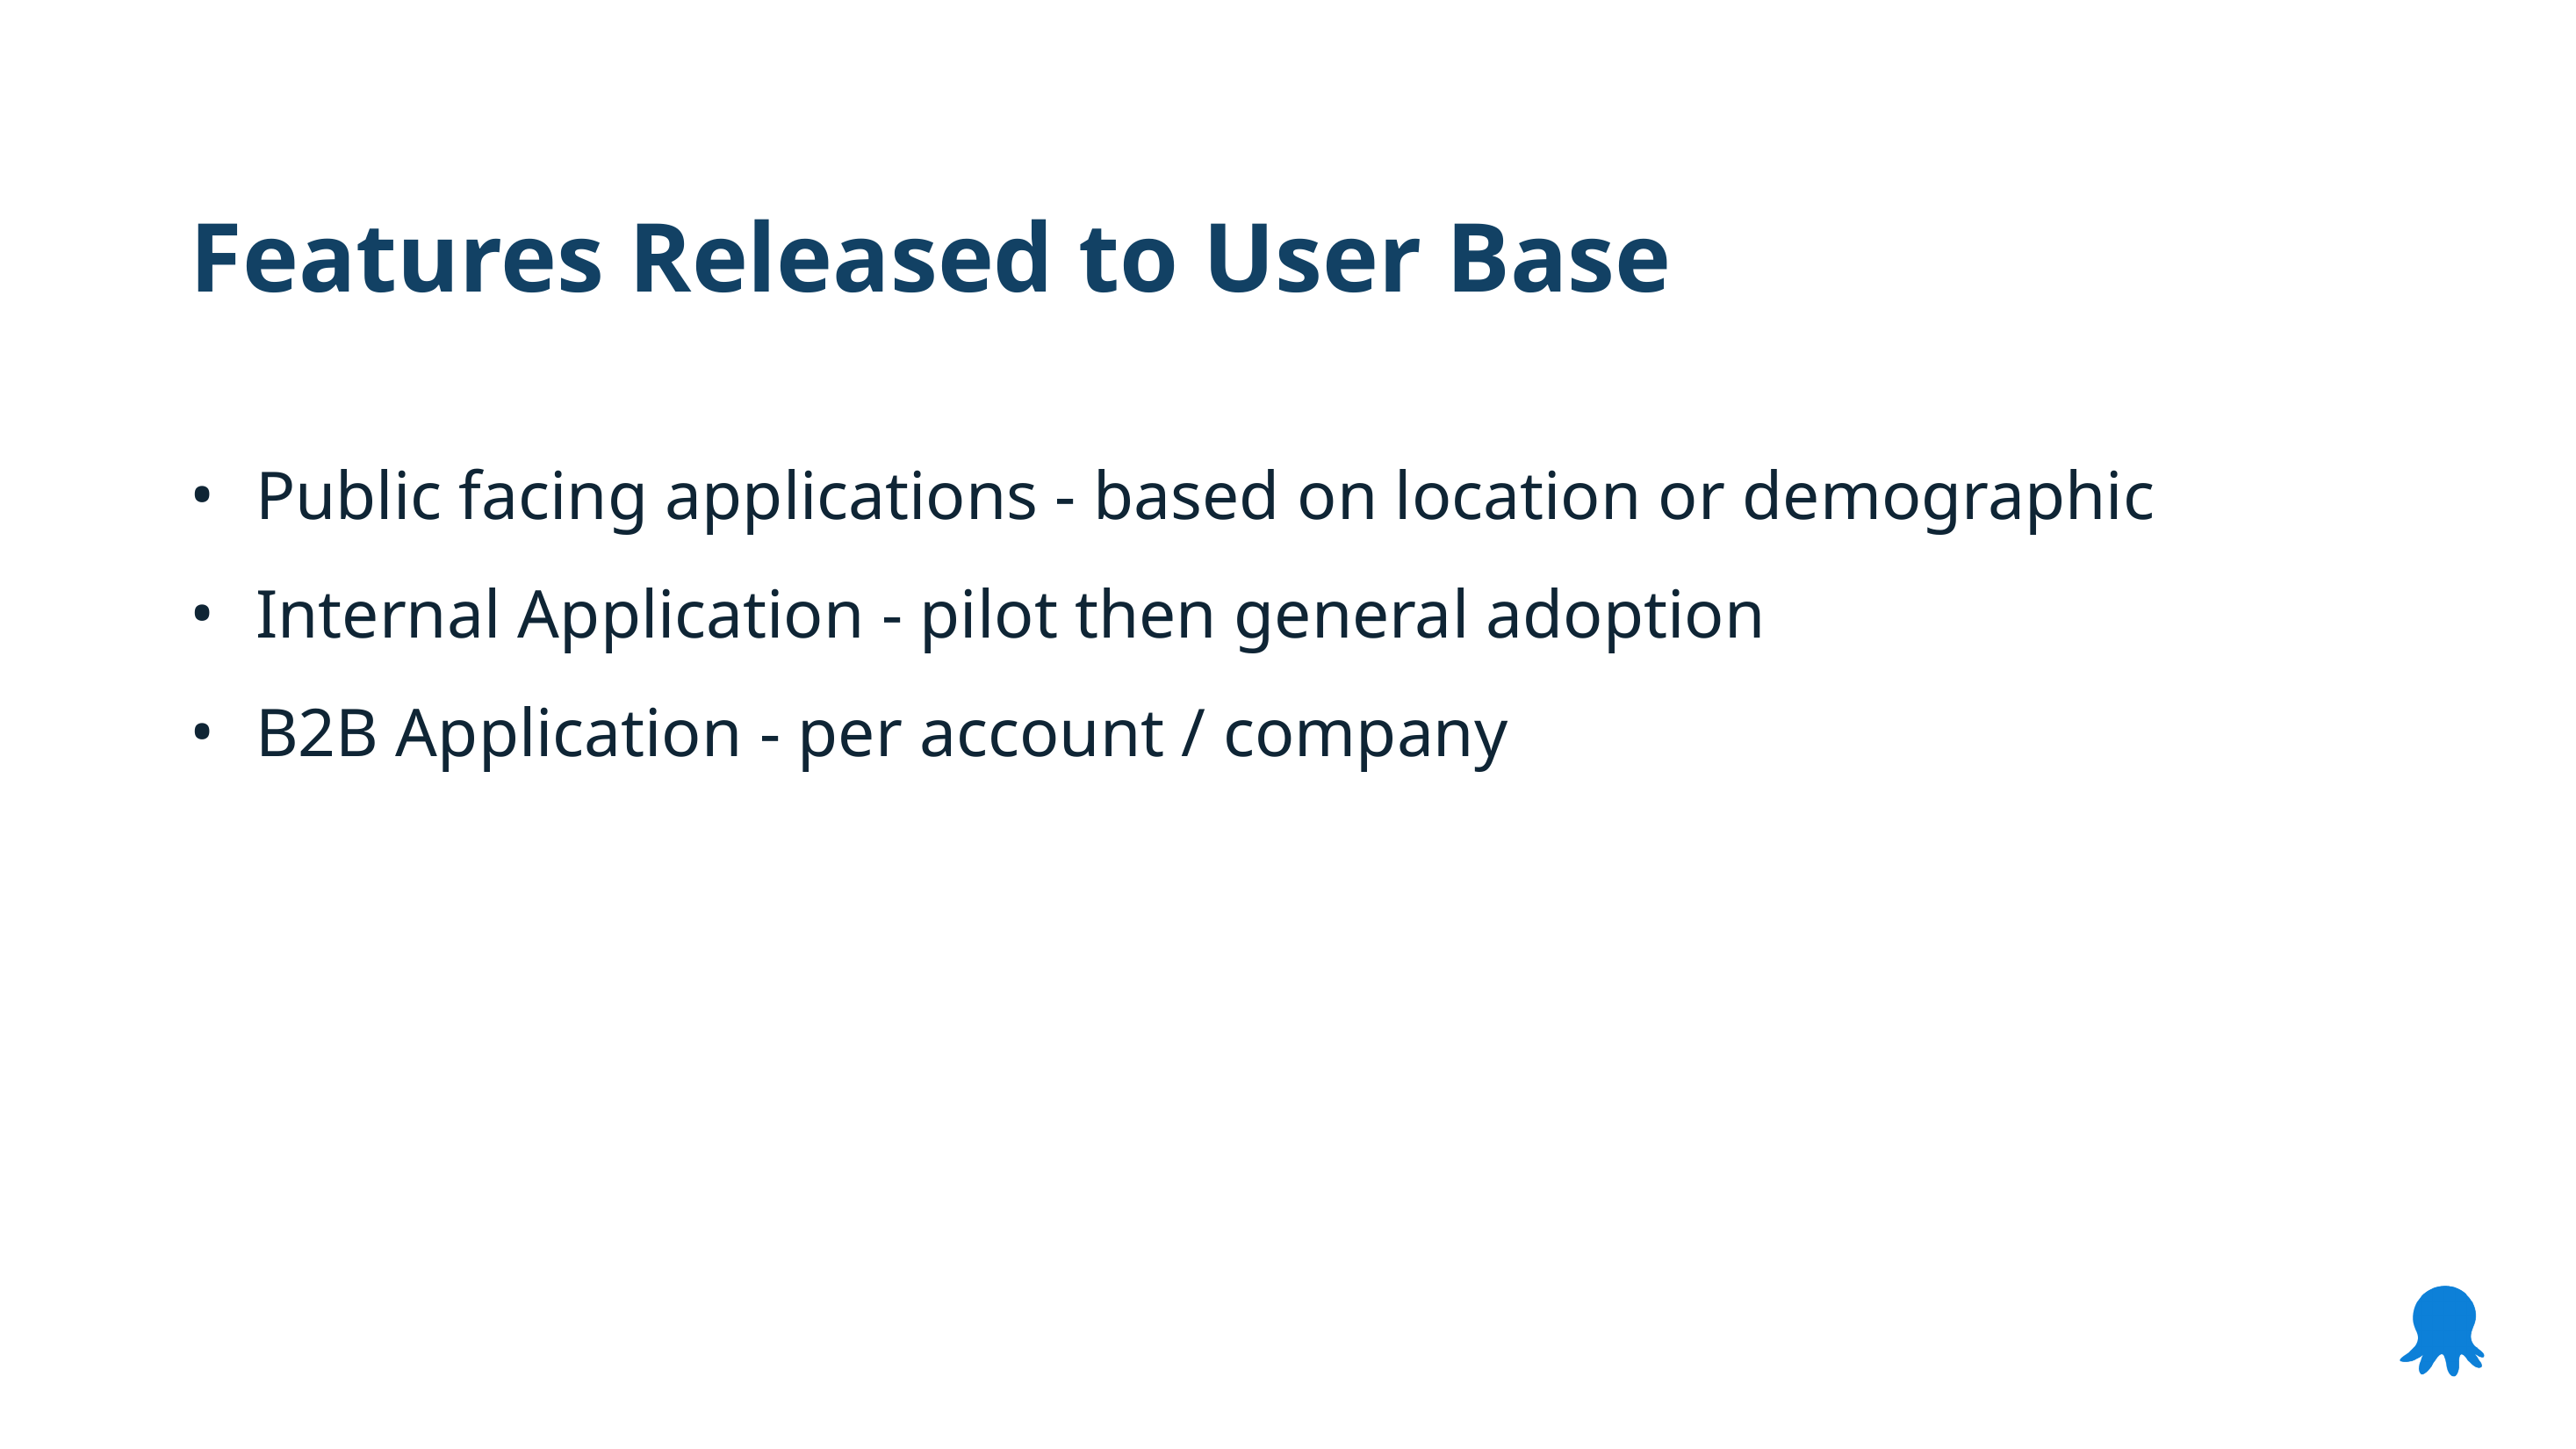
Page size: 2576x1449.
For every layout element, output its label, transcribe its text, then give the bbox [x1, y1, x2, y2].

picture [2399, 1286, 2493, 1377]
subtitle Features Released to User Base [176, 173, 2393, 315]
list Public facing applications - based on location or demographic Internal Application - pilot then general adoption B2B Application - per account / company [176, 407, 2576, 1210]
